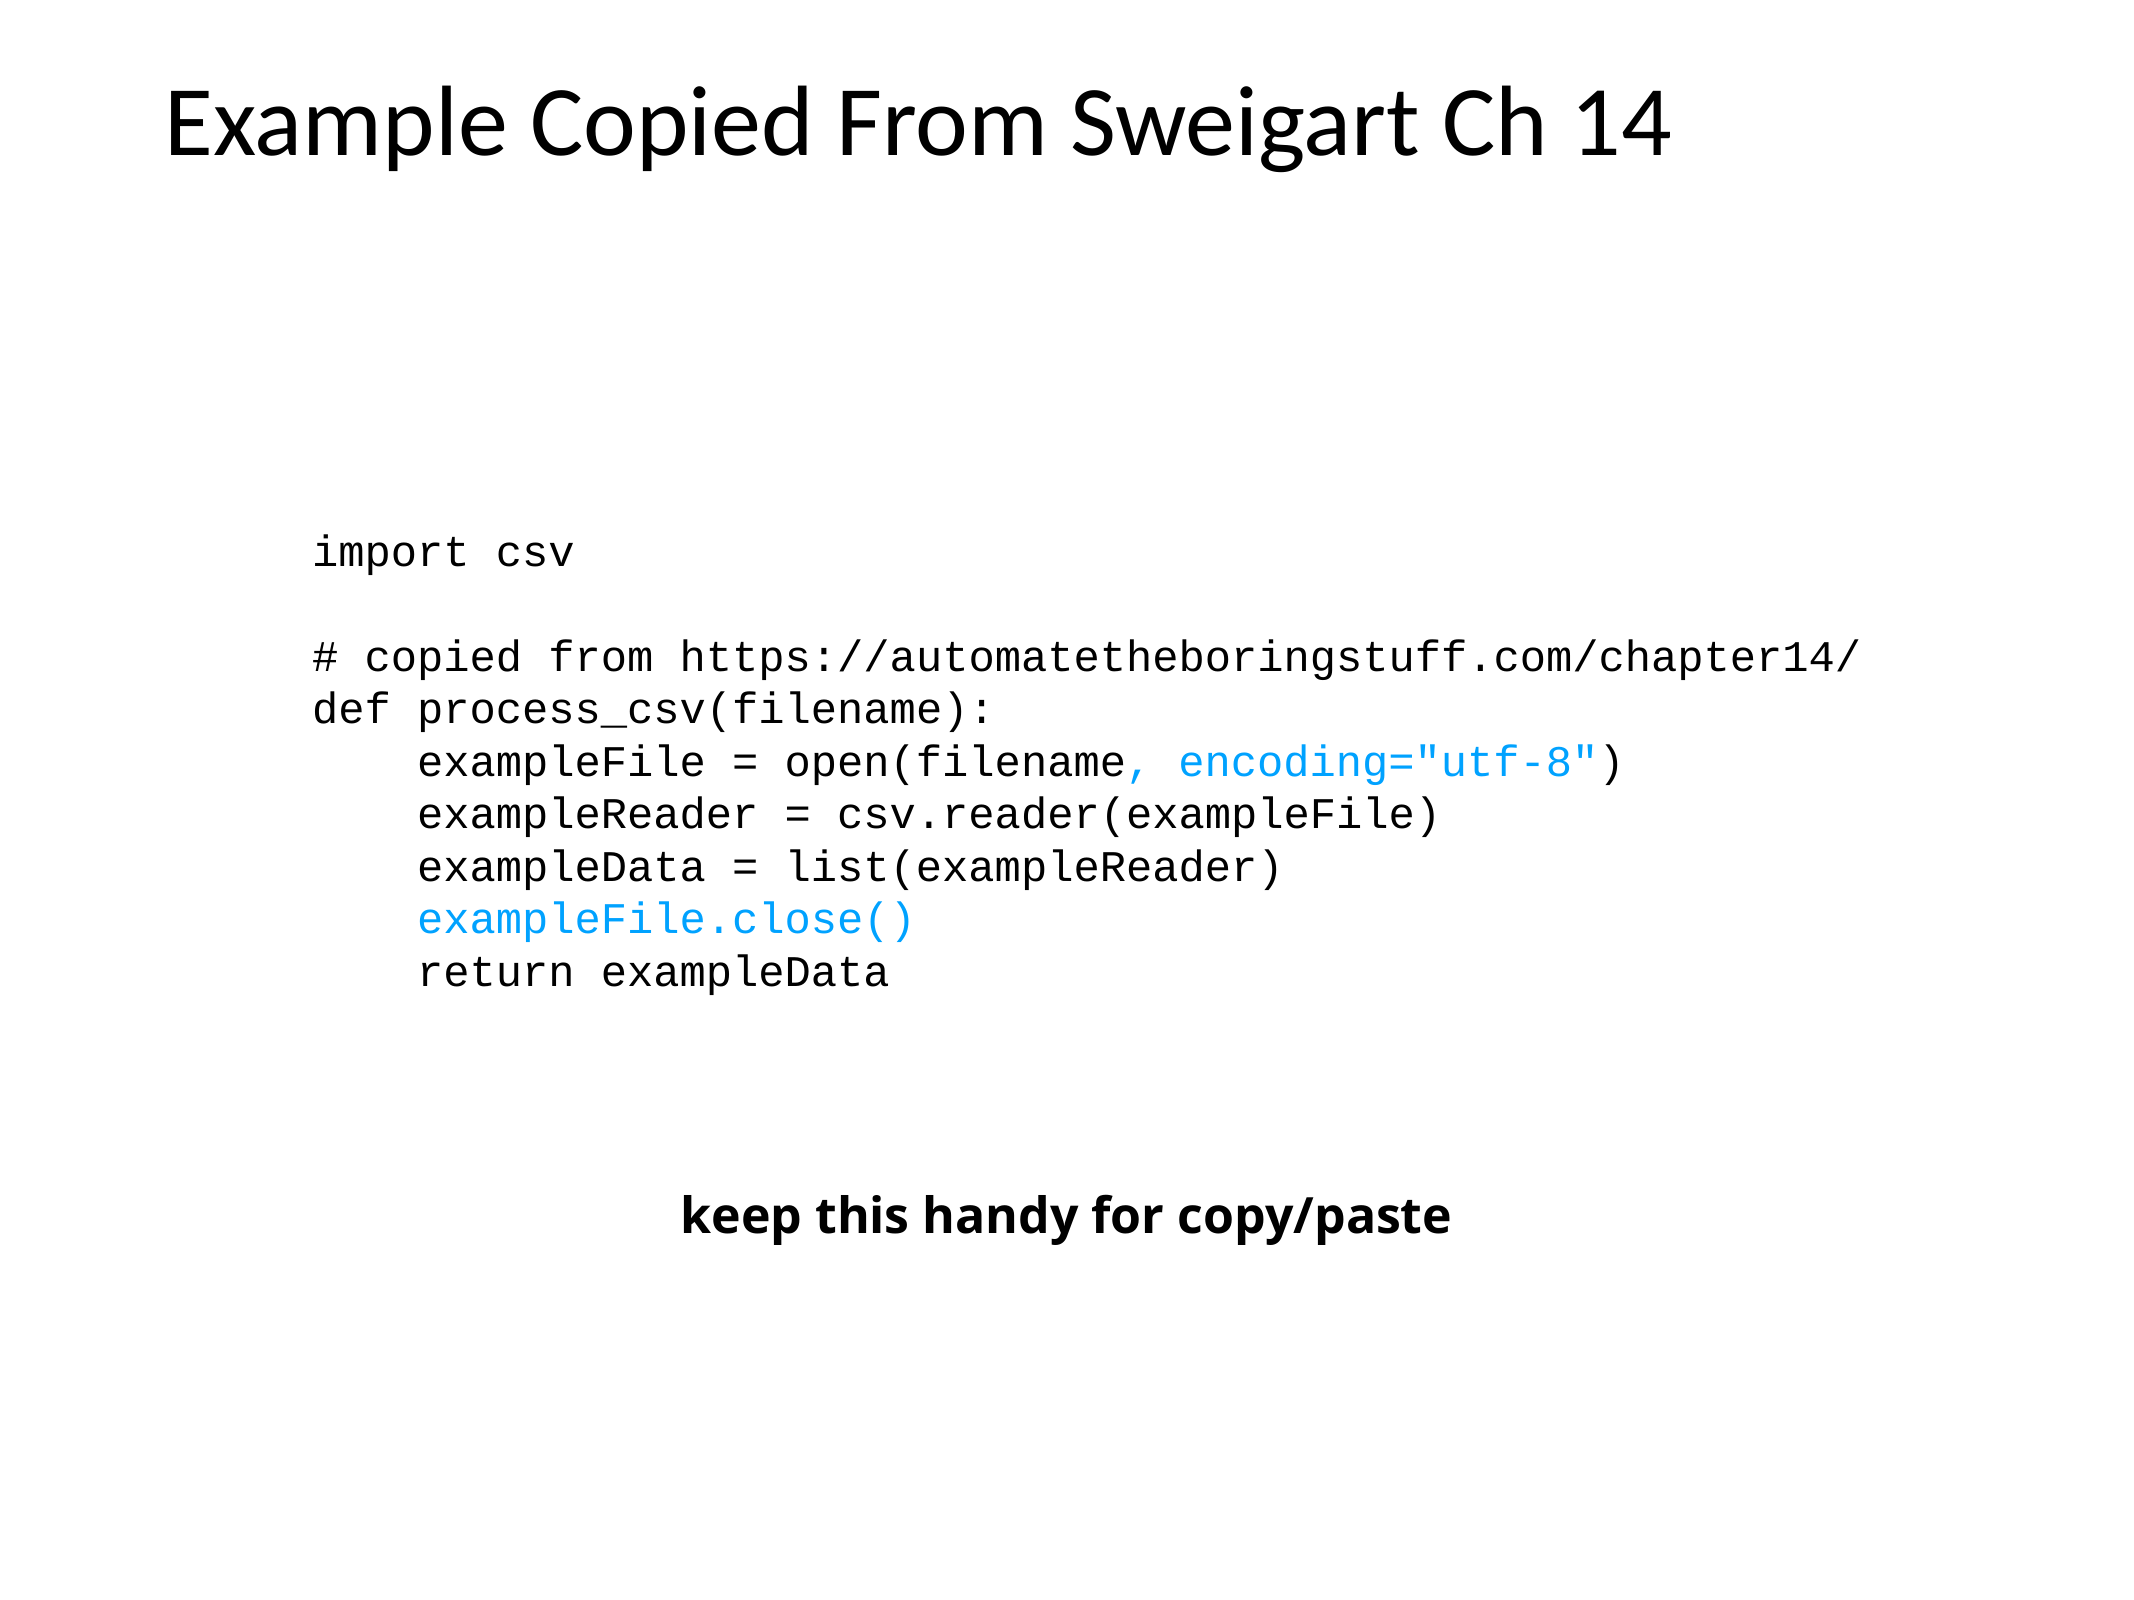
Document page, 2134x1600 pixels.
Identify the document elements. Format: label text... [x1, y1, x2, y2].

text_box import csv # copied from https://automatetheboringstuff.com/chapter14/ def process_csv(filename): exampleFile = open(filename, encoding="utf-8") exampleReader = csv.reader(exampleFile) exampleData = list(exampleReader) exampleFile.close() return exampleData [303, 513, 2055, 1004]
text_box keep this handy for copy/paste [672, 1175, 1462, 1252]
title Example Copied From Sweigart Ch 14 [155, 41, 1978, 191]
